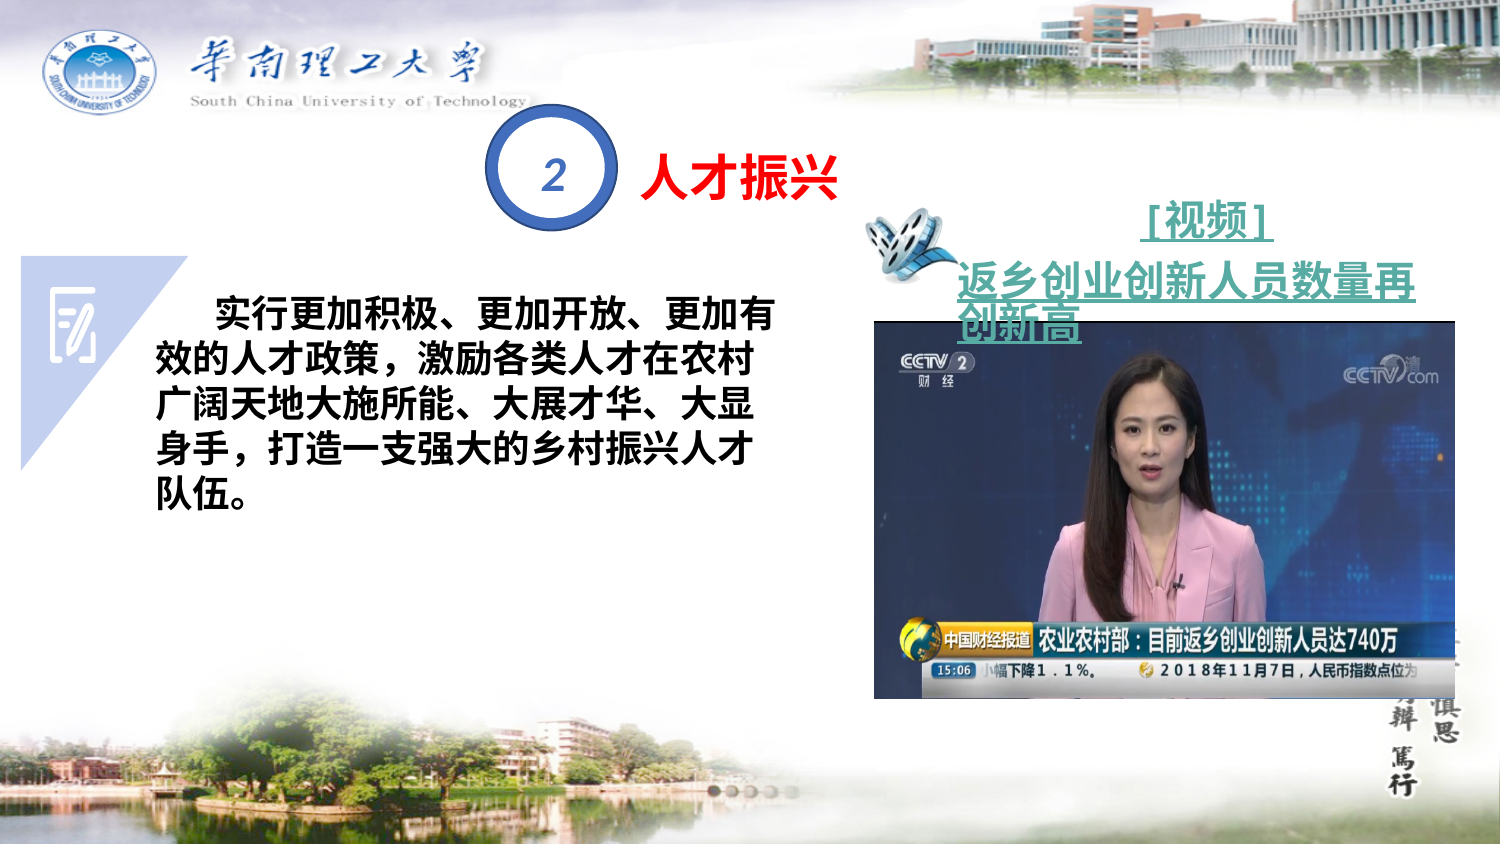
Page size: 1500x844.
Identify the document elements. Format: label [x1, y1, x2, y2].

picture [0, 0, 1500, 844]
text_box [485, 104, 856, 232]
text_box [855, 186, 1472, 303]
text_box [20, 255, 822, 631]
